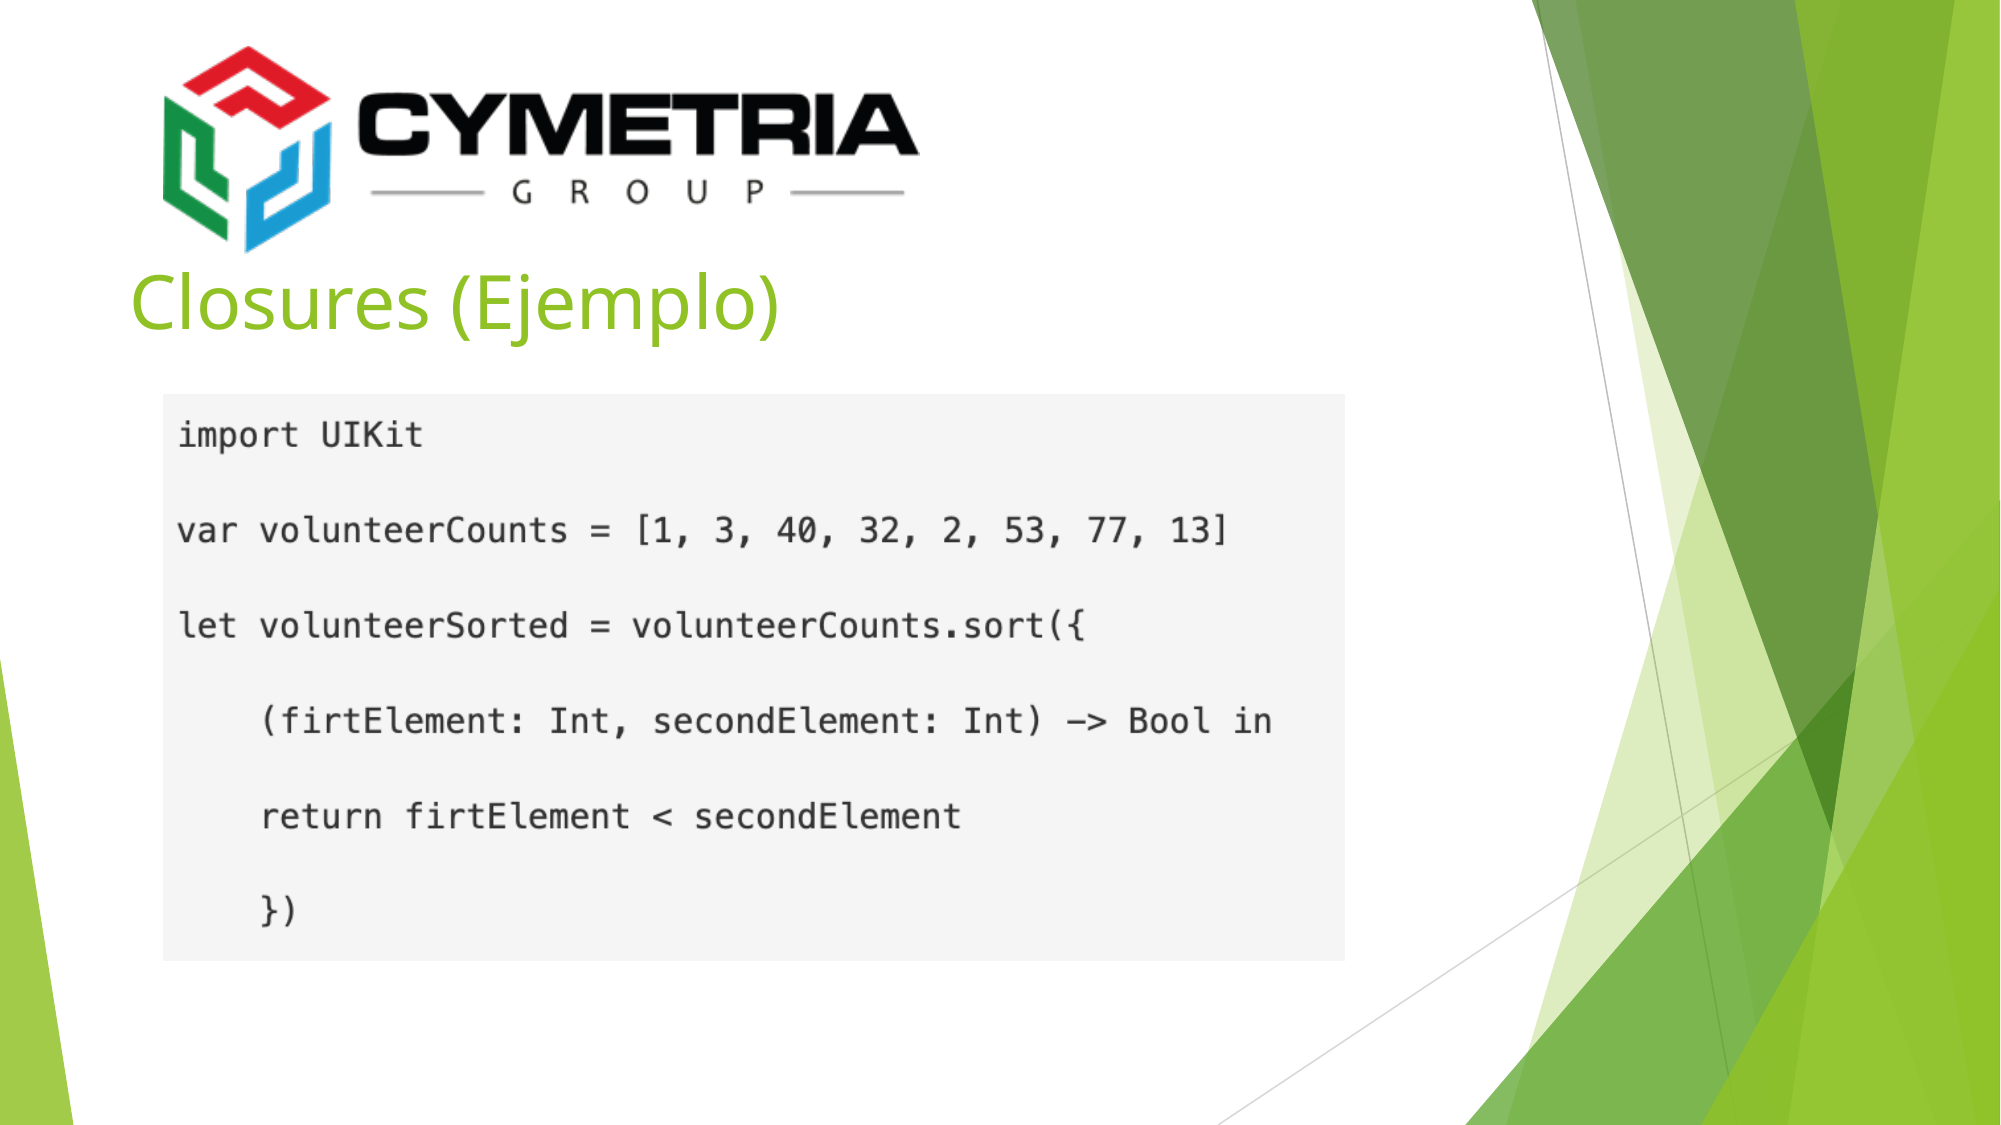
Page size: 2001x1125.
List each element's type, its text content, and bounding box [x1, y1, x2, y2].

title Closures (Ejemplo) [114, 246, 1567, 353]
picture [162, 46, 920, 255]
list [130, 353, 1486, 1093]
picture [162, 394, 1345, 961]
